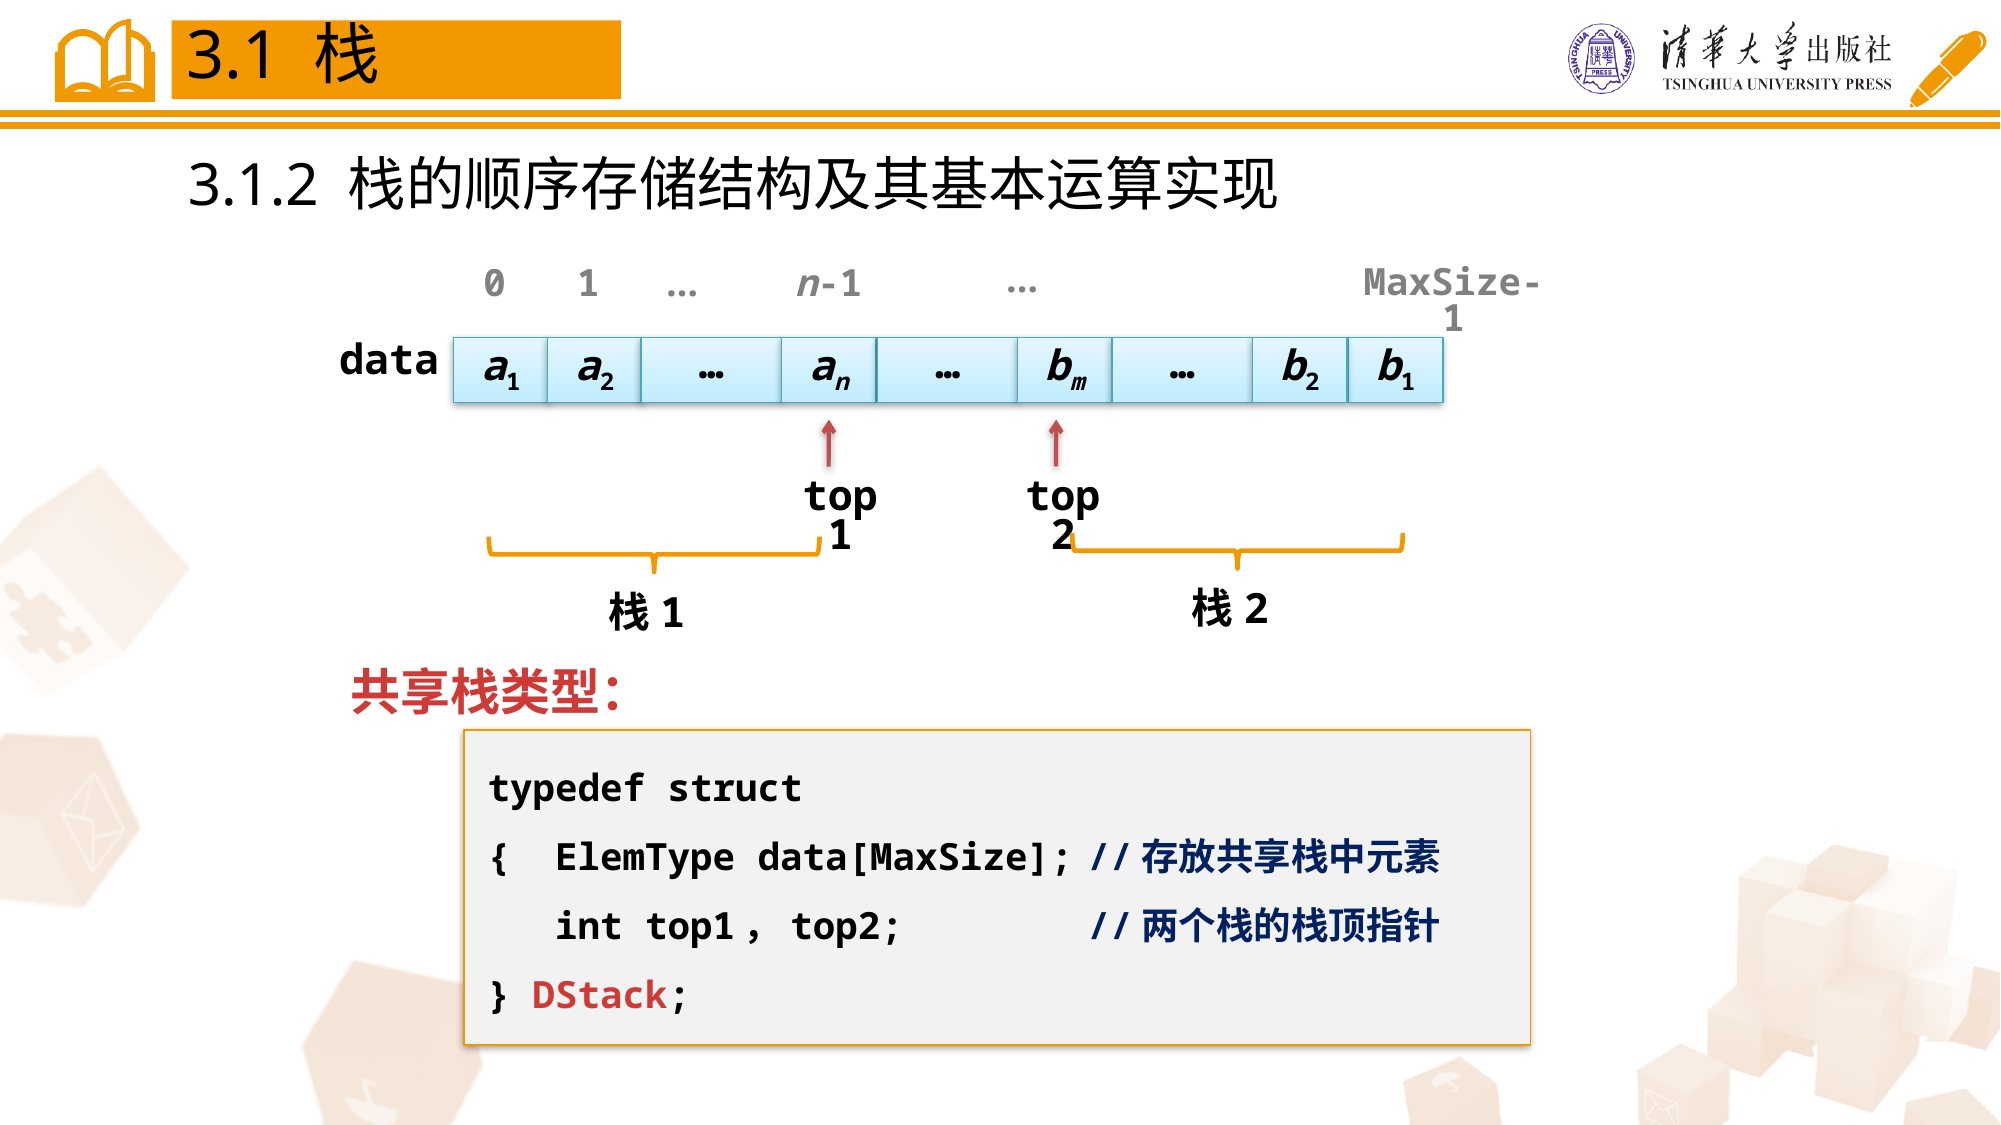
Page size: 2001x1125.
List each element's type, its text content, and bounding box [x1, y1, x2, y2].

text_box n-1 [781, 267, 876, 304]
picture [1531, 0, 1973, 149]
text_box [335, 664, 1531, 1057]
text_box 3.1 栈 [171, 20, 622, 100]
text_box data [336, 342, 442, 383]
text_box b1 [1349, 337, 1444, 403]
picture [1936, 78, 1948, 90]
text_box … [640, 337, 779, 403]
picture [1389, 810, 2000, 1125]
text_box b2 [1252, 337, 1348, 403]
text_box 1 [559, 267, 618, 304]
text_box … [1111, 337, 1249, 403]
text_box bm [1017, 337, 1109, 403]
text_box a1 [453, 337, 545, 403]
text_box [1015, 419, 1111, 519]
text_box 0 [465, 267, 524, 304]
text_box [488, 536, 820, 636]
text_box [1071, 532, 1404, 633]
text_box an [781, 337, 875, 403]
text_box … [992, 263, 1052, 300]
text_box … [877, 337, 1014, 403]
text_box 3.1.2 栈的顺序存储结构及其基本运算实现 [173, 153, 1532, 225]
text_box a2 [547, 337, 638, 403]
text_box … [652, 267, 712, 304]
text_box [793, 419, 888, 519]
text_box MaxSize-1 [1353, 267, 1554, 340]
